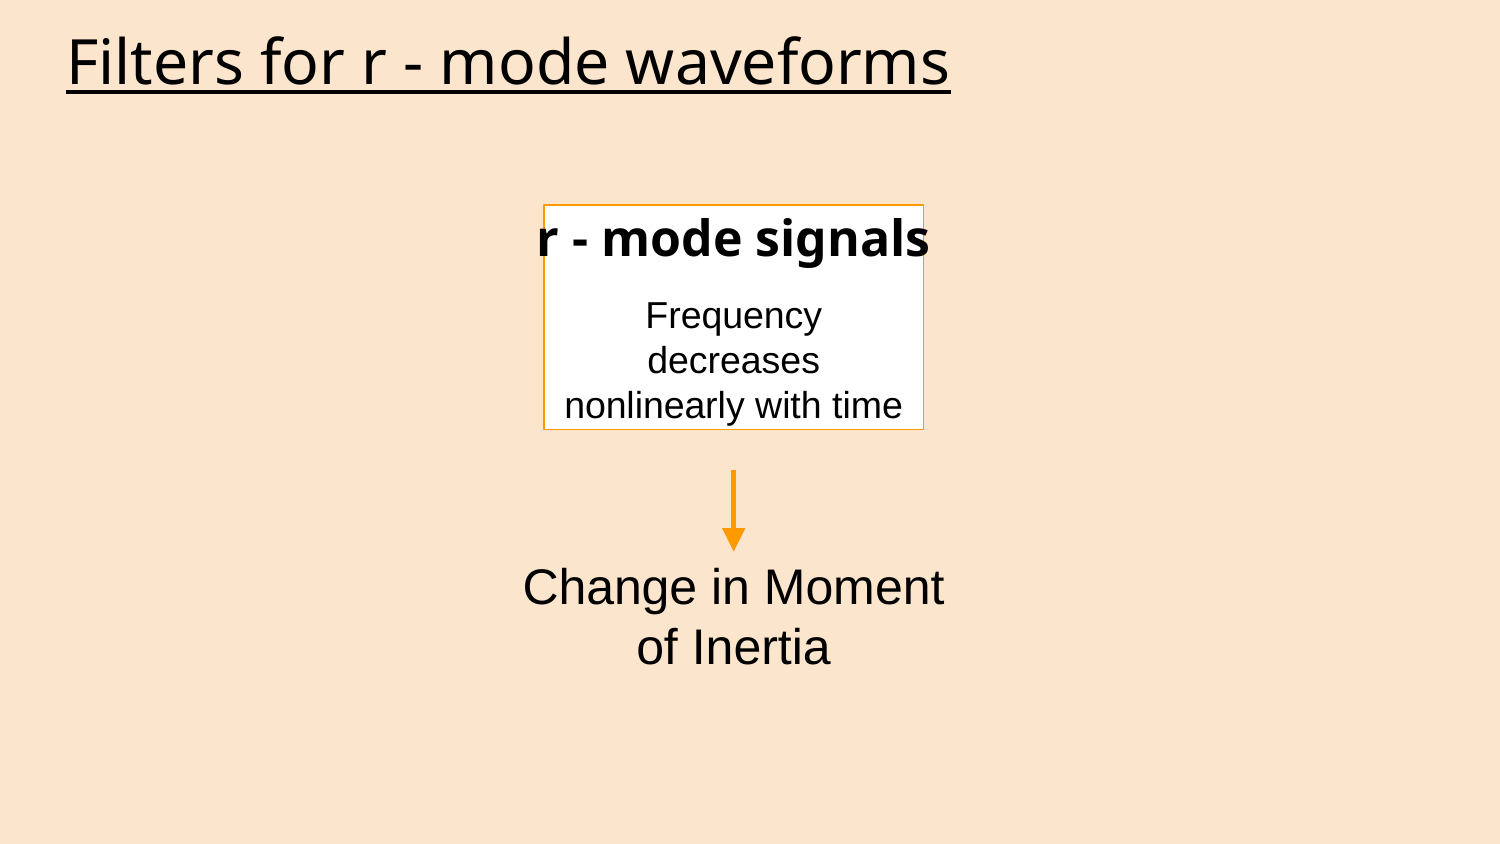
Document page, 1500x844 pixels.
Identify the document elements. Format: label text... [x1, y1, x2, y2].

title r - mode signals [506, 191, 962, 262]
title Filters for r - mode waveforms [51, 7, 1449, 109]
text_box Frequency decreases nonlinearly with time [543, 245, 924, 471]
text_box Change in Moment of Inertia [506, 551, 962, 678]
